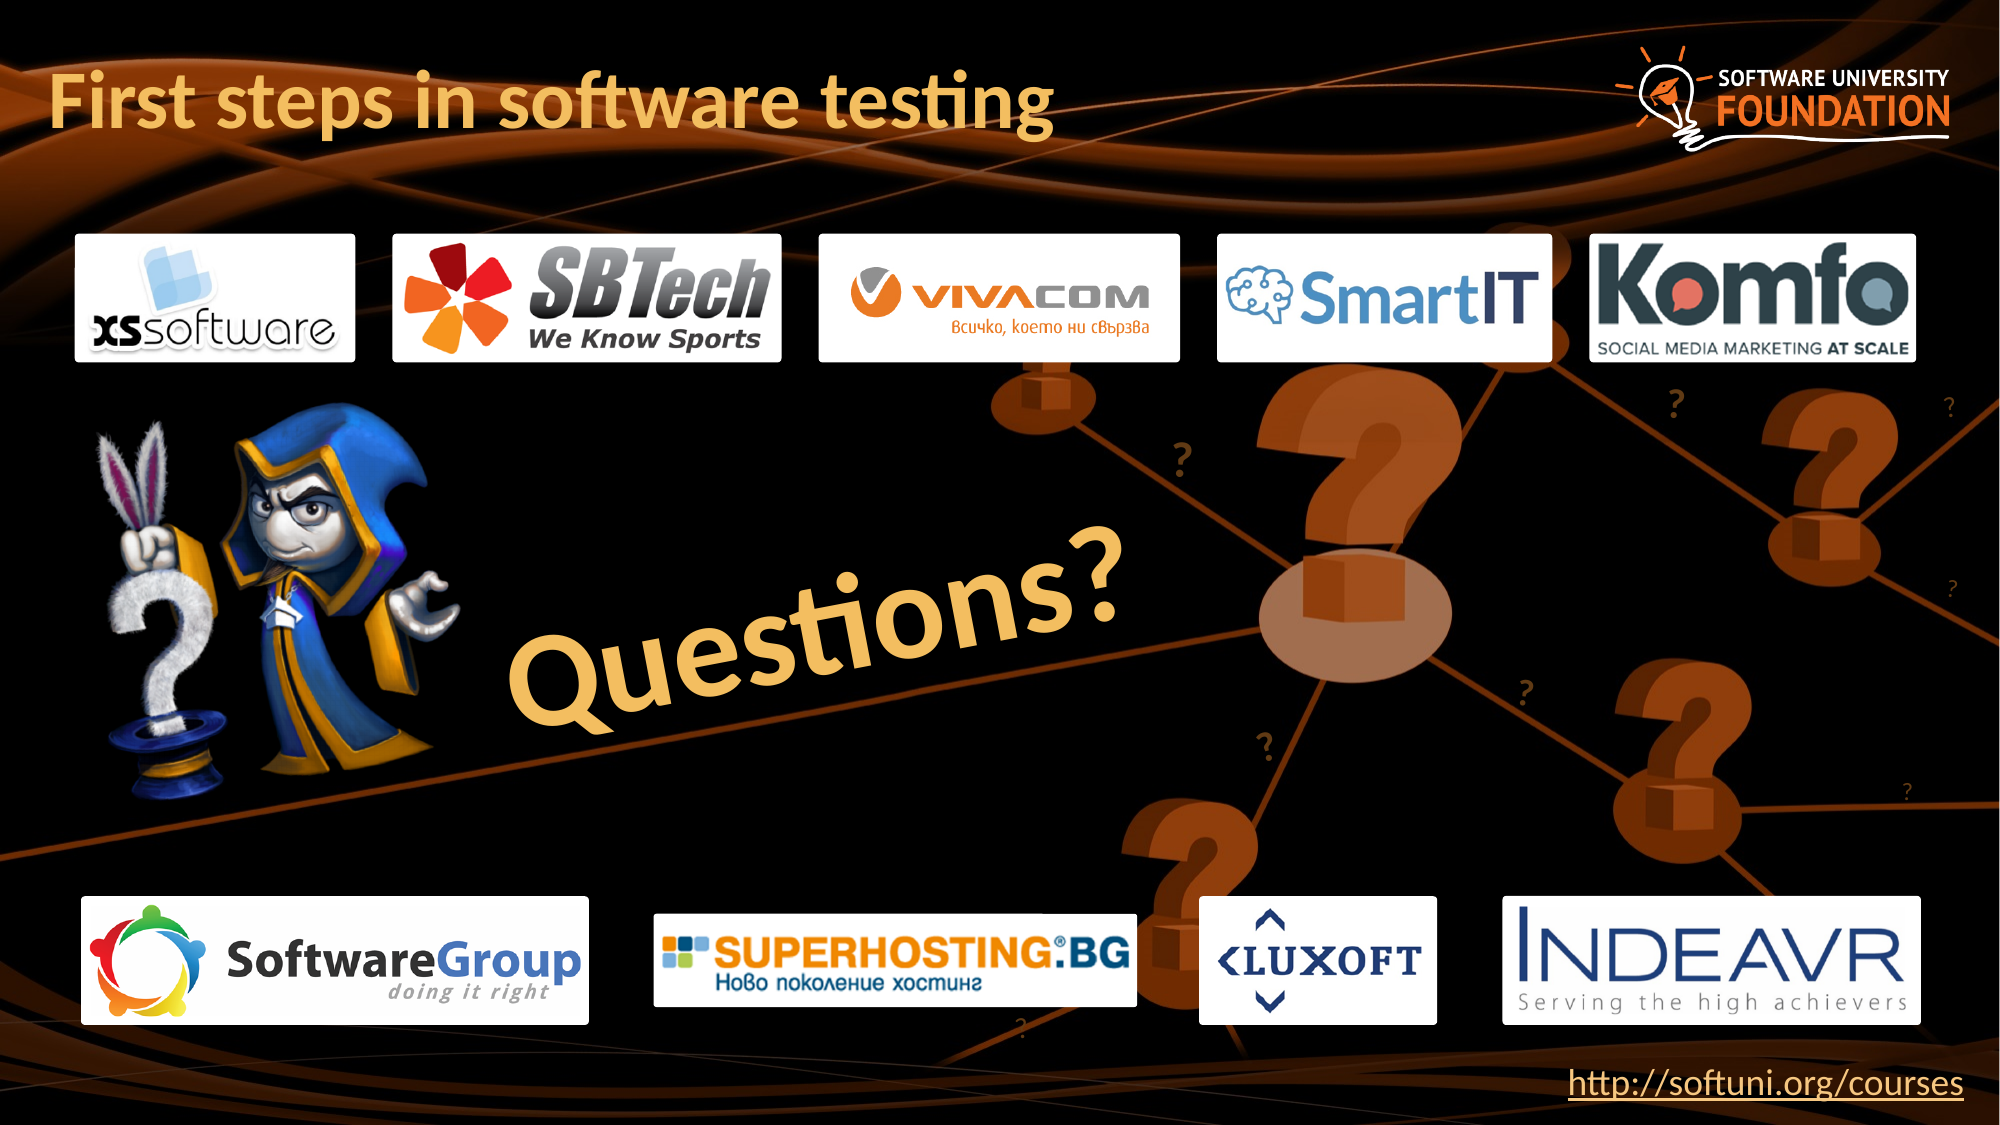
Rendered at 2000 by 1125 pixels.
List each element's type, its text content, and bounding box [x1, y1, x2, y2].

picture [0, 0, 2000, 1125]
list http://softuni.org/courses [250, 1050, 1971, 1110]
title First steps in software testing [30, 19, 1595, 185]
